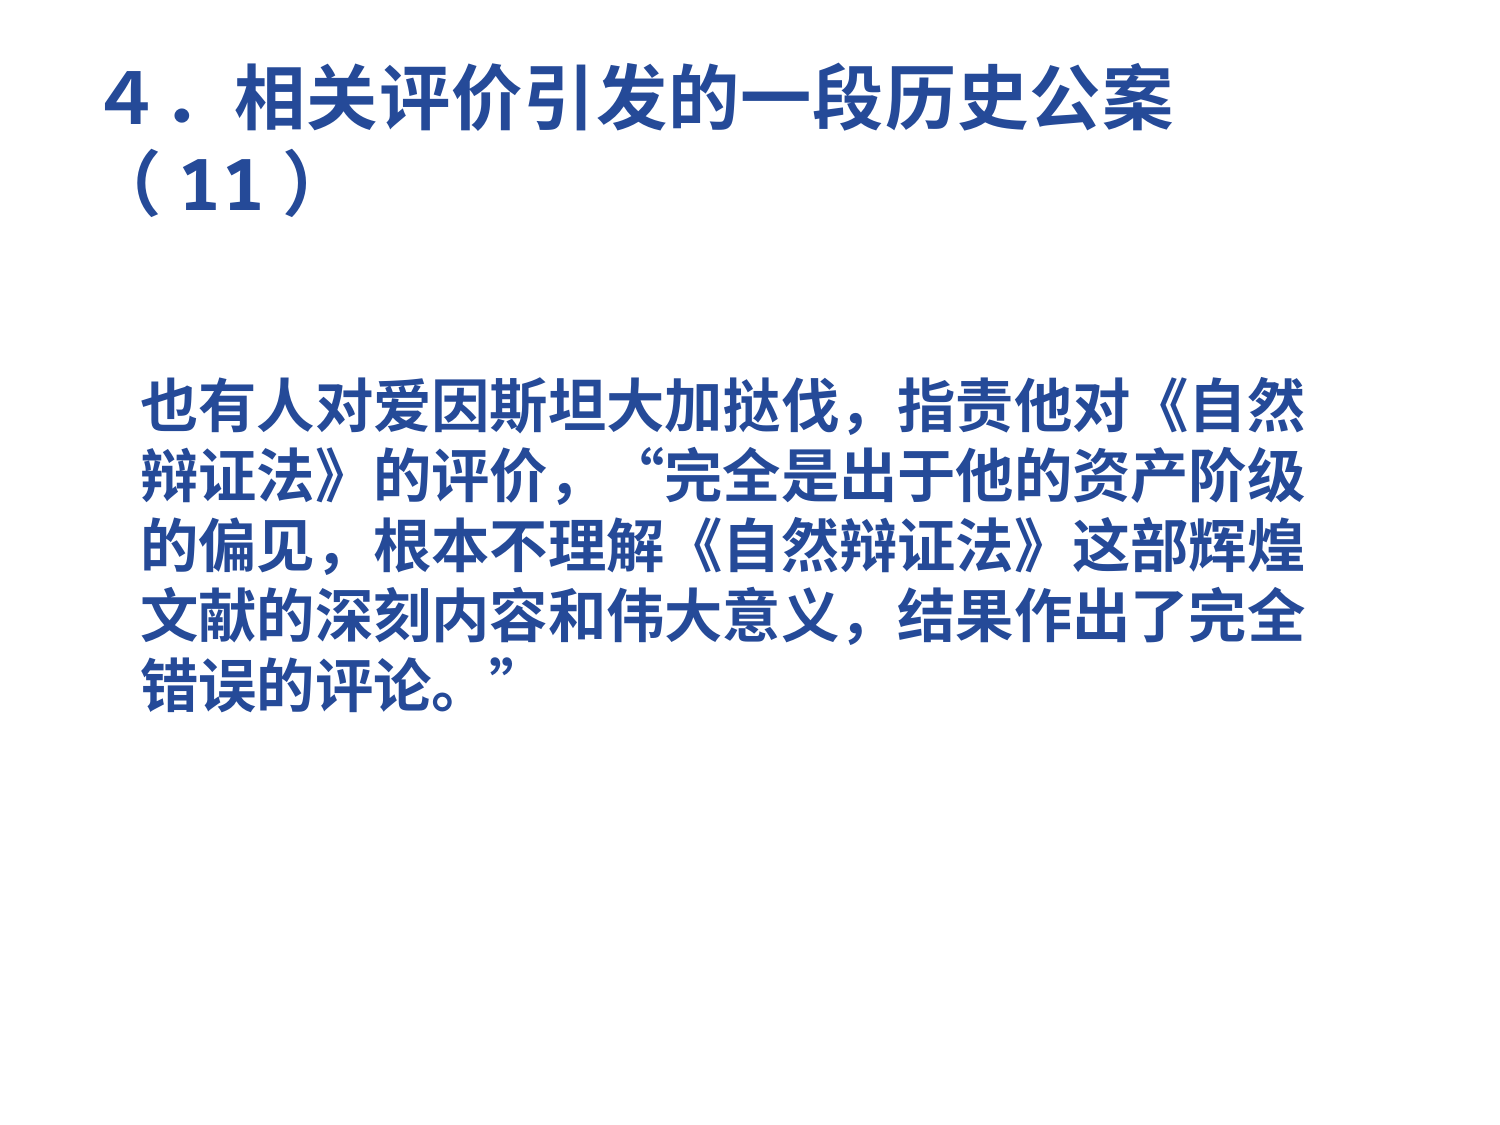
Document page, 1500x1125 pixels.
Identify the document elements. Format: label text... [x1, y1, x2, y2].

title ４．相关评价引发的一段历史公案（11） [75, 45, 1351, 233]
list 也有人对爱因斯坦大加挞伐，指责他对《自然辩证法》的评价，“完全是出于他的资产阶级的偏见，根本不理解《自然辩证法》这部辉煌文献的深刻内容和伟大意义，结果作出了完全错误的评论。” [125, 362, 1375, 763]
